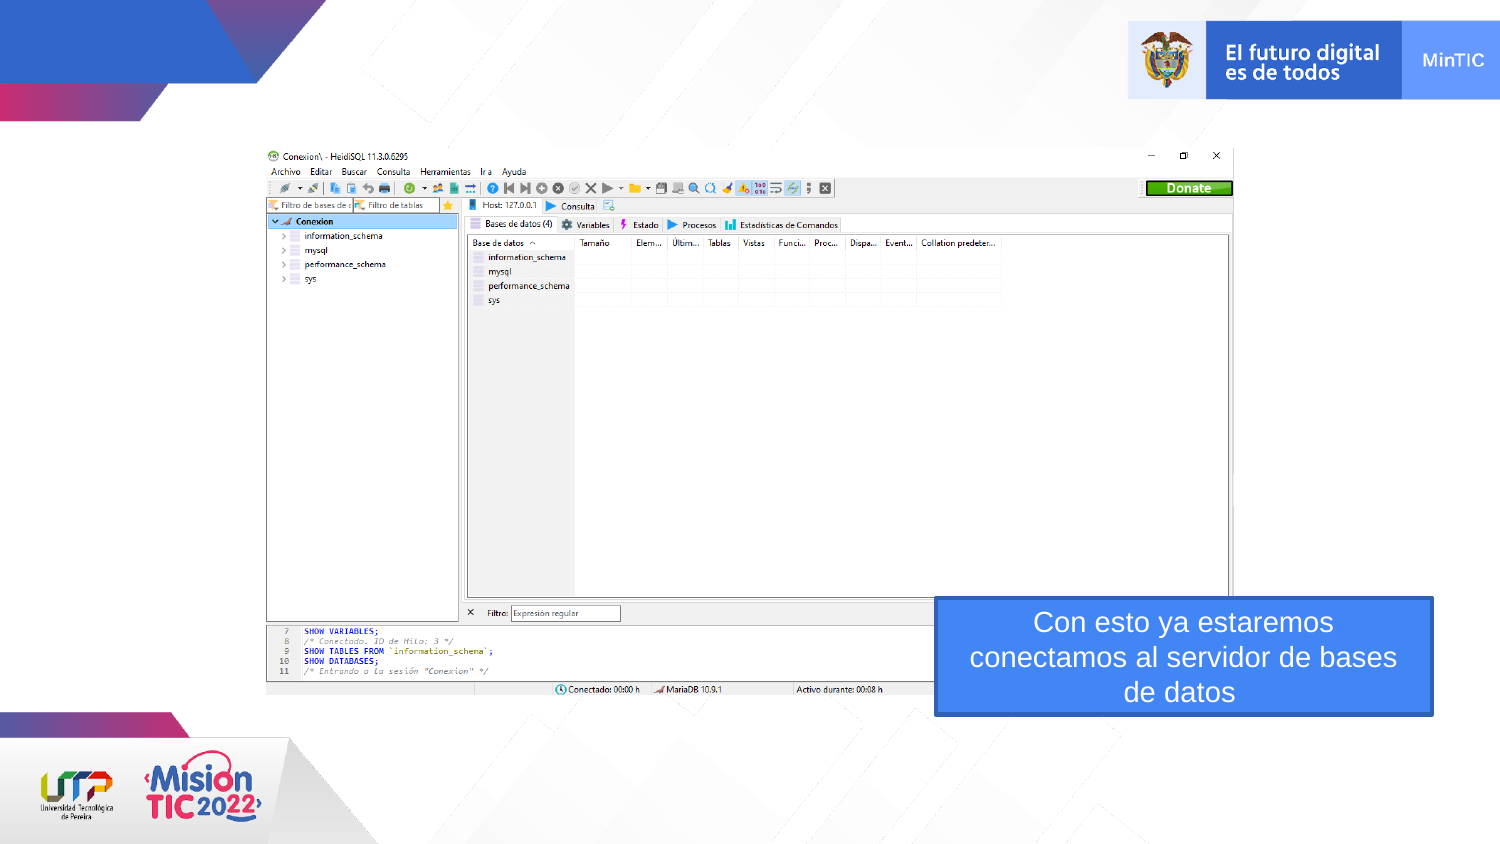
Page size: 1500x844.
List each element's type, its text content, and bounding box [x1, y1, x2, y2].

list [265, 148, 1234, 696]
text_box Con esto ya estaremos conectamos al servidor de bases de datos [934, 596, 1434, 717]
picture [0, 0, 1500, 844]
